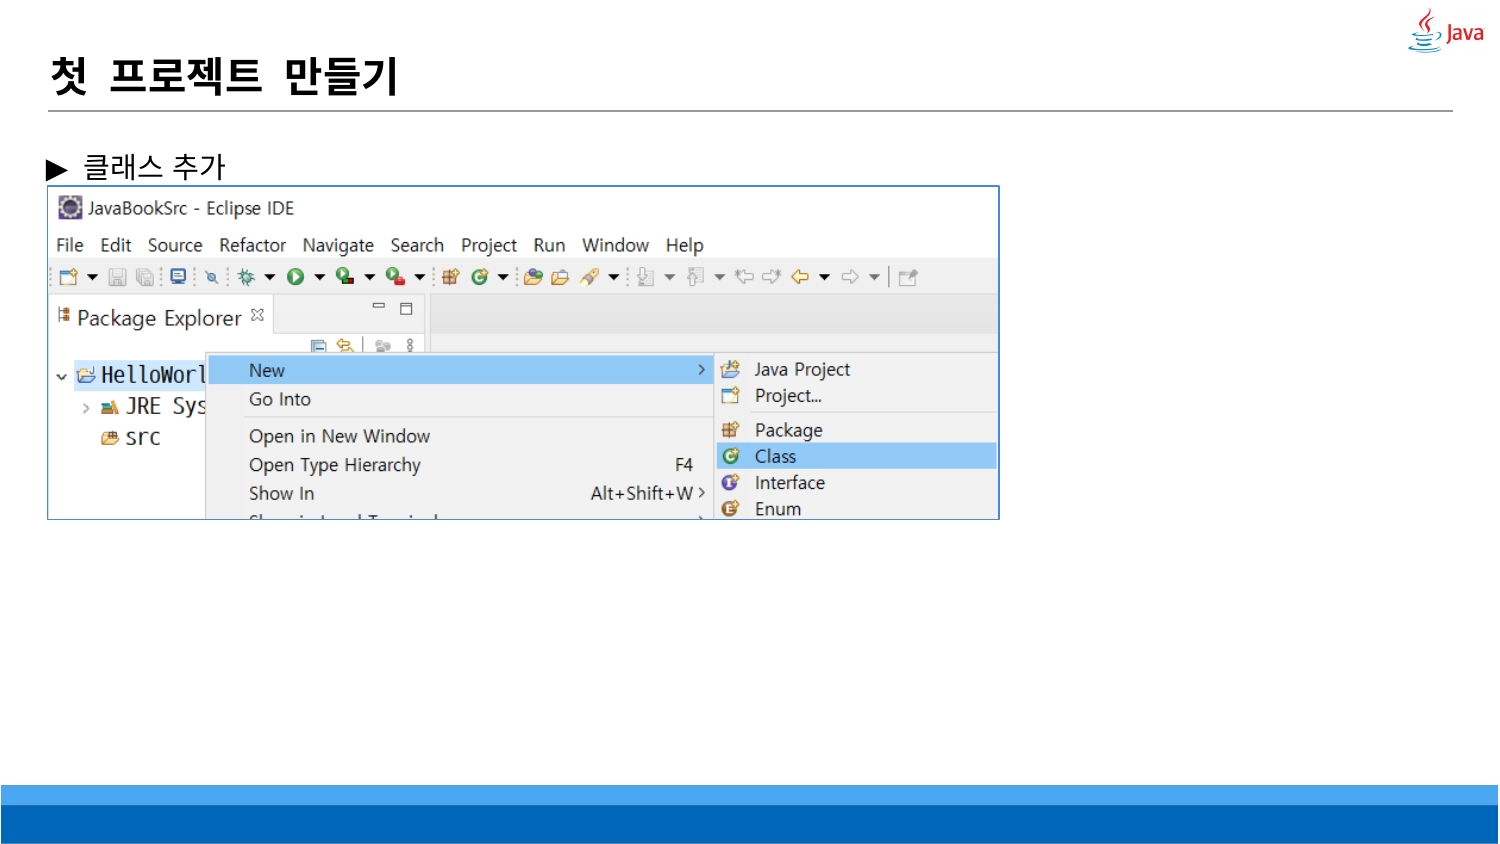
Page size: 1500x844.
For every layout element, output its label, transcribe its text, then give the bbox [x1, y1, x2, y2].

picture [1405, 6, 1488, 53]
text_box ▶ 클래스 추가 [30, 116, 1080, 220]
picture [47, 186, 999, 519]
picture [0, 785, 1500, 844]
title 첫 프로젝트 만들기 [35, 35, 1269, 116]
